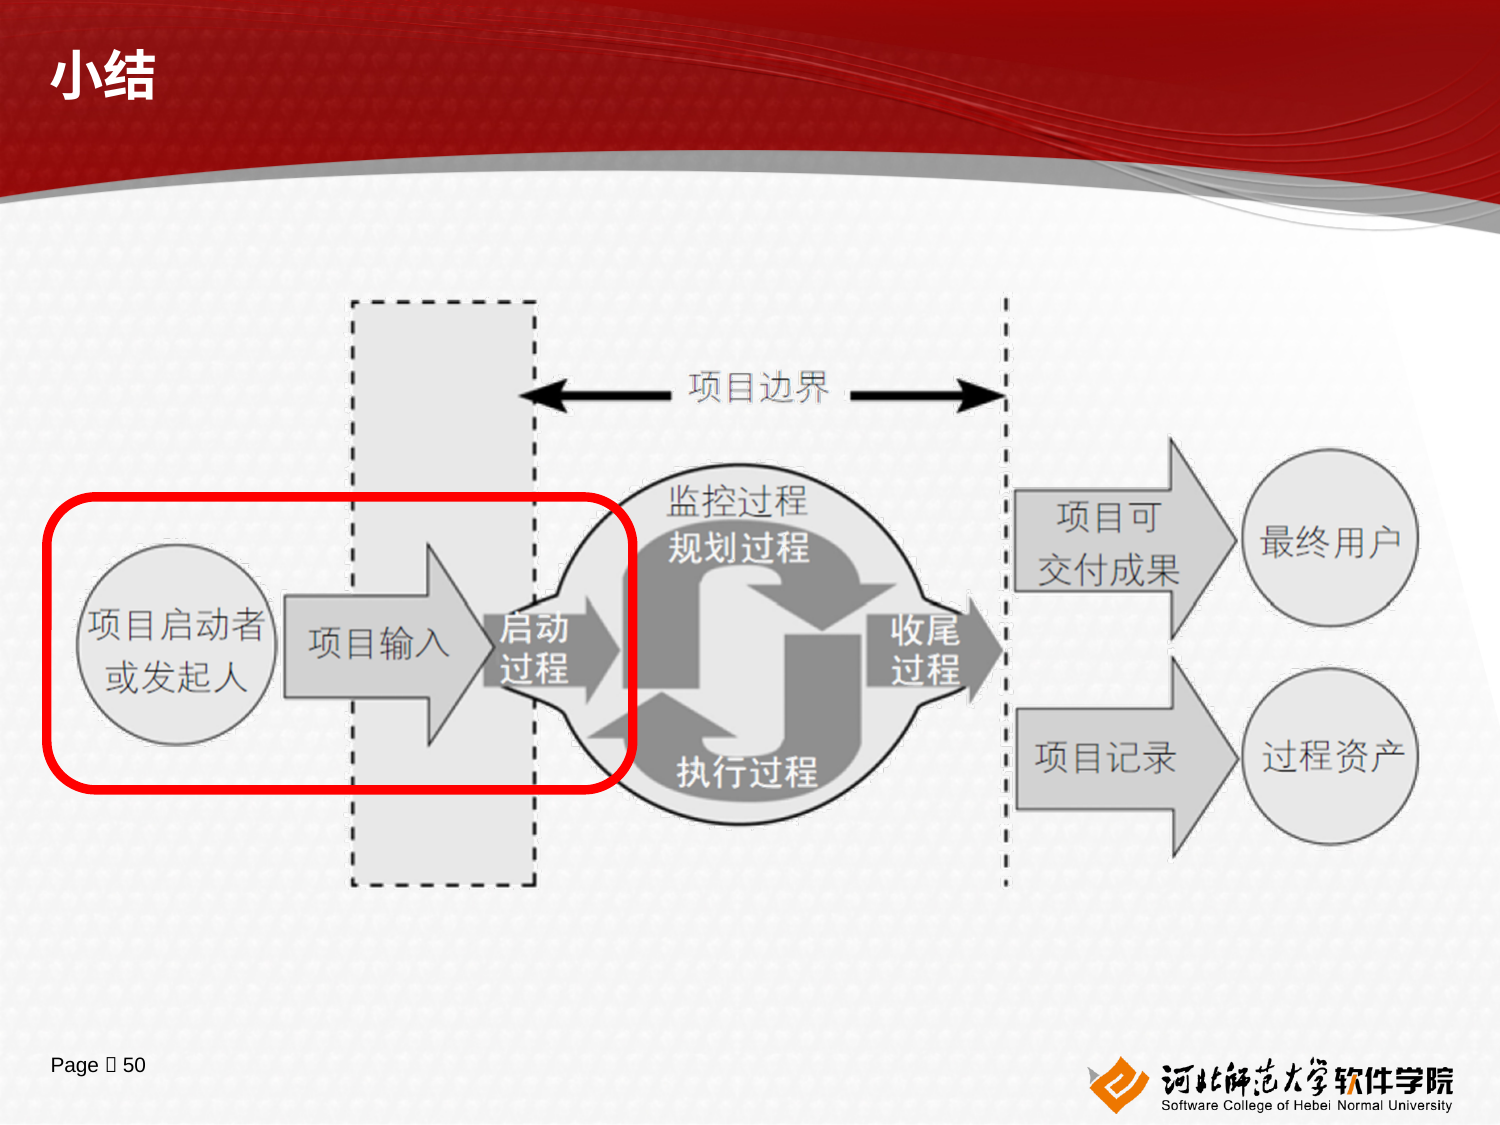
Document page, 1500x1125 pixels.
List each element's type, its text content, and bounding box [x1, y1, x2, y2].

text_box [44, 516, 54, 771]
picture [0, 0, 1500, 1125]
title 小结 [48, 41, 1448, 148]
